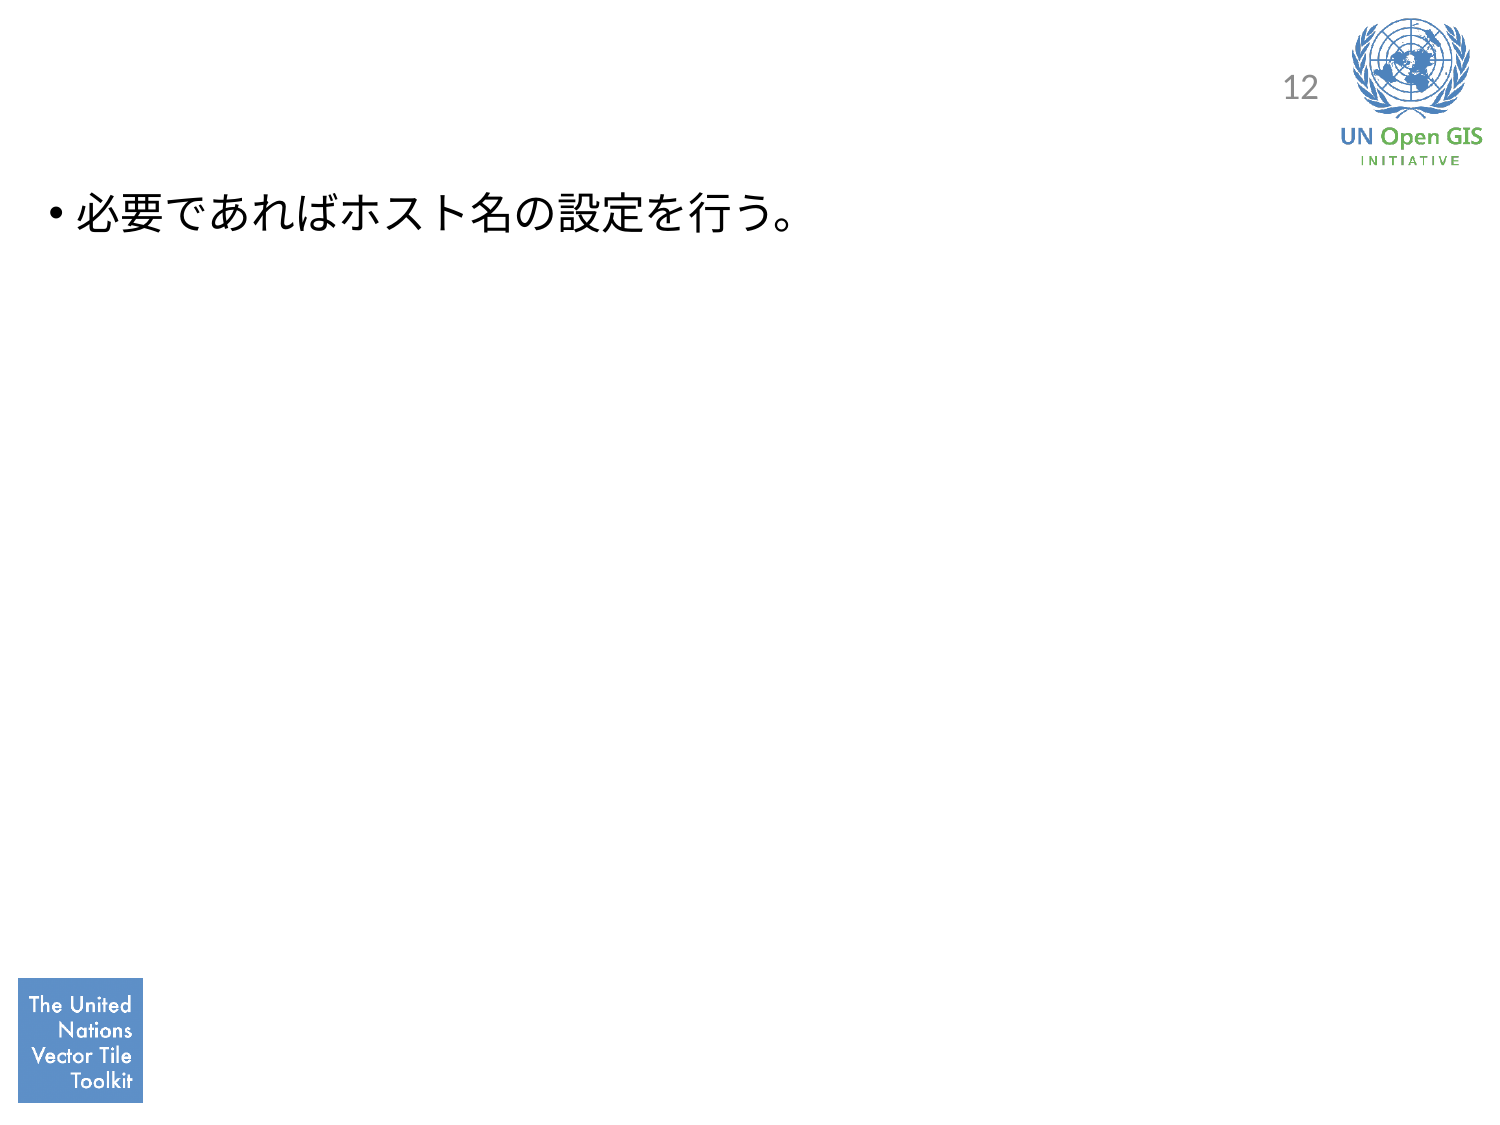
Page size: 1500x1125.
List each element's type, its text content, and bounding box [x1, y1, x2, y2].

picture [1319, 0, 1500, 184]
slide_number 12 [1240, 54, 1335, 115]
picture [18, 978, 143, 1103]
list 必要であればホスト名の設定を行う。 [33, 183, 1397, 1014]
